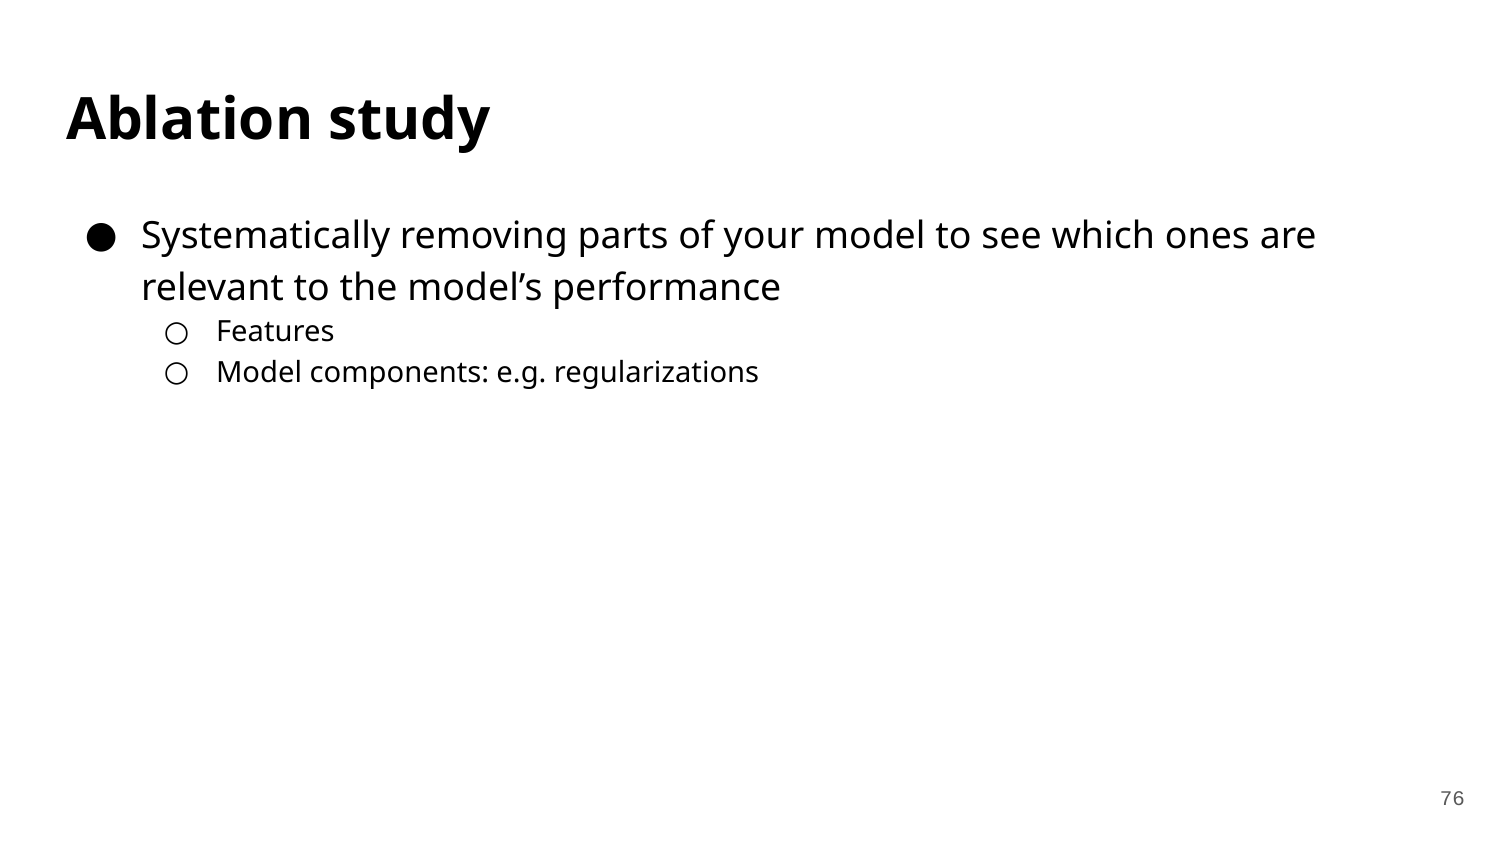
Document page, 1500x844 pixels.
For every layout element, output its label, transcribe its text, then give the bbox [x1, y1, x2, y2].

list Systematically removing parts of your model to see which ones are relevant to the model’s performance Features Model components: e.g. regularizations [51, 189, 1449, 750]
title Ablation study [51, 66, 1449, 161]
slide_number ‹#› [1389, 764, 1480, 830]
